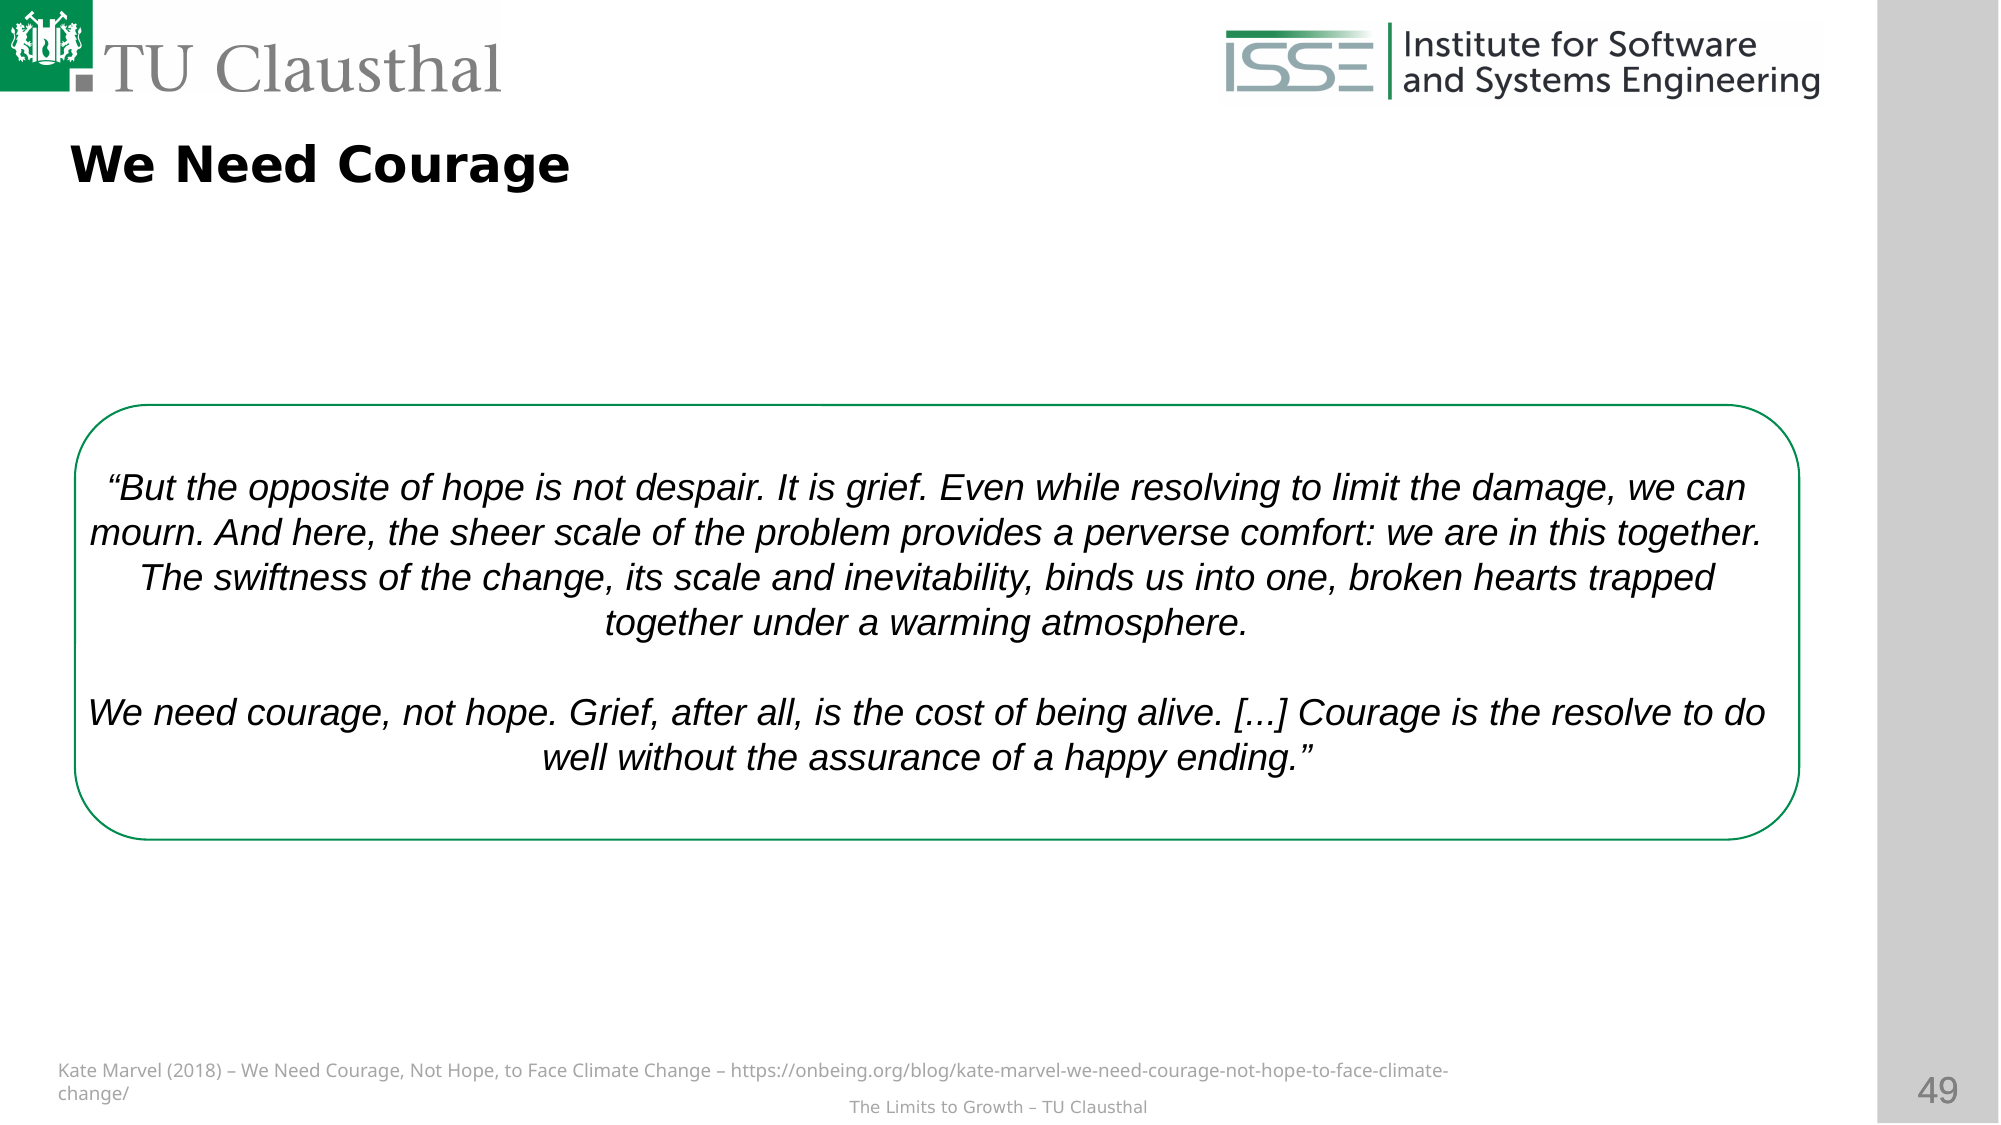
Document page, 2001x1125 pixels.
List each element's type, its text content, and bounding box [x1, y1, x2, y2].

text_box [73, 403, 1801, 841]
text_box “But the opposite of hope is not despair. It is grief. Even while resolving to limit the damage, we can mourn. And here, the sheer scale of the problem provides a perverse comfort: we are in this together. The swiftness of the change, its scale and inevitability, binds us into one, broken hearts trapped together under a warming atmosphere. We need courage, not hope. Grief, after all, is the cost of being alive. [...] Courage is the resolve to do well without the assurance of a happy ending.” [55, 208, 1800, 1034]
text_box We Need Courage [55, 125, 1818, 207]
text_box Kate Marvel (2018) – We Need Courage, Not Hope, to Face Climate Change – https://onbeing.org/blog/kate-marvel-we-need-courage-not-hope-to-face-climate-change/ [43, 1051, 1515, 1112]
picture [1218, 22, 1825, 106]
picture [0, 0, 501, 92]
